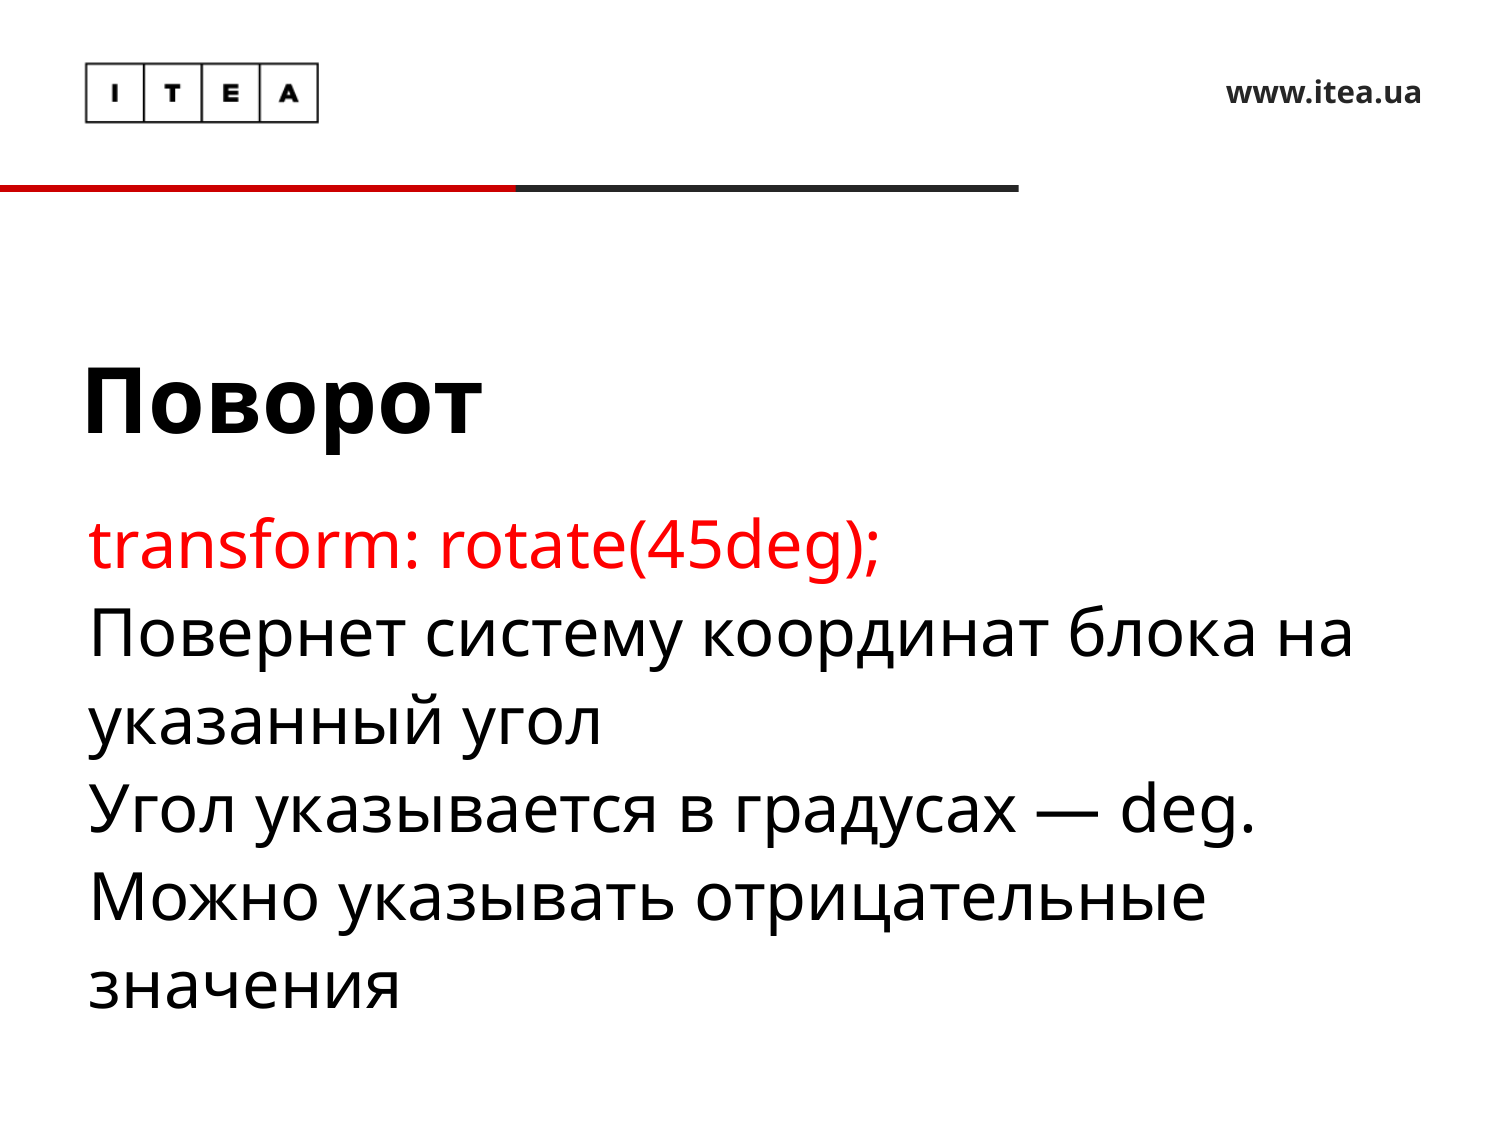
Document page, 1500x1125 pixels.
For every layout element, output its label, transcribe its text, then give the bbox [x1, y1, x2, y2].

list transform: rotate(45deg); Повернет систему координат блока на указанный угол Угол указывается в градусах — deg. Можно указывать отрицательные значения [74, 486, 1416, 1036]
text_box [516, 185, 1019, 192]
title Поворот [65, 323, 1425, 421]
text_box [0, 185, 516, 192]
text_box www.itea.ua [1172, 66, 1477, 115]
picture [57, 49, 344, 133]
